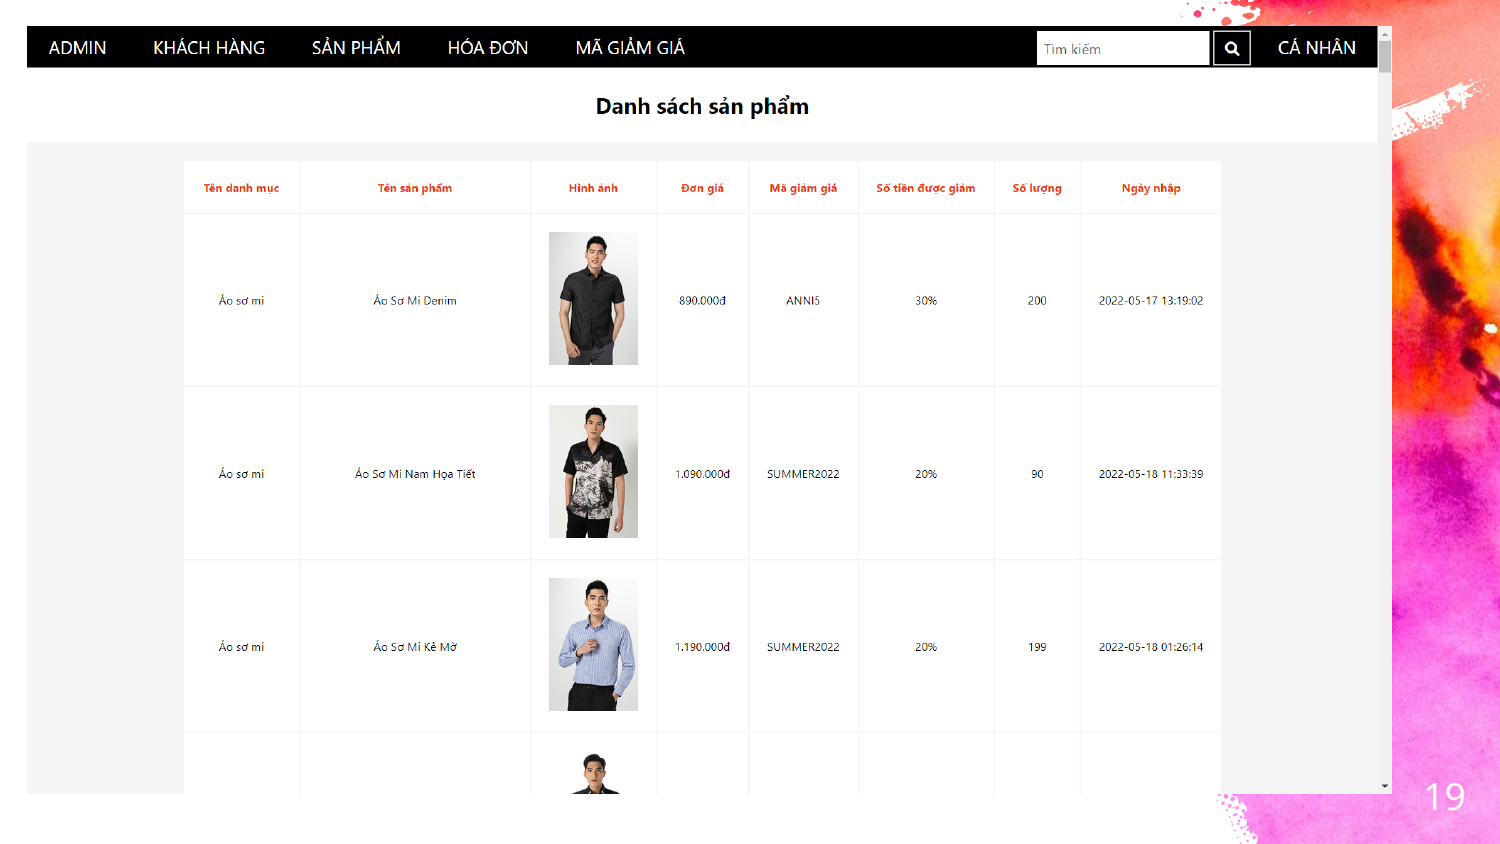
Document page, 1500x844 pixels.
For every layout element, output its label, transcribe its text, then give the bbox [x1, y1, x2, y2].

slide_number 19 [1391, 766, 1482, 832]
picture [0, 0, 1500, 844]
